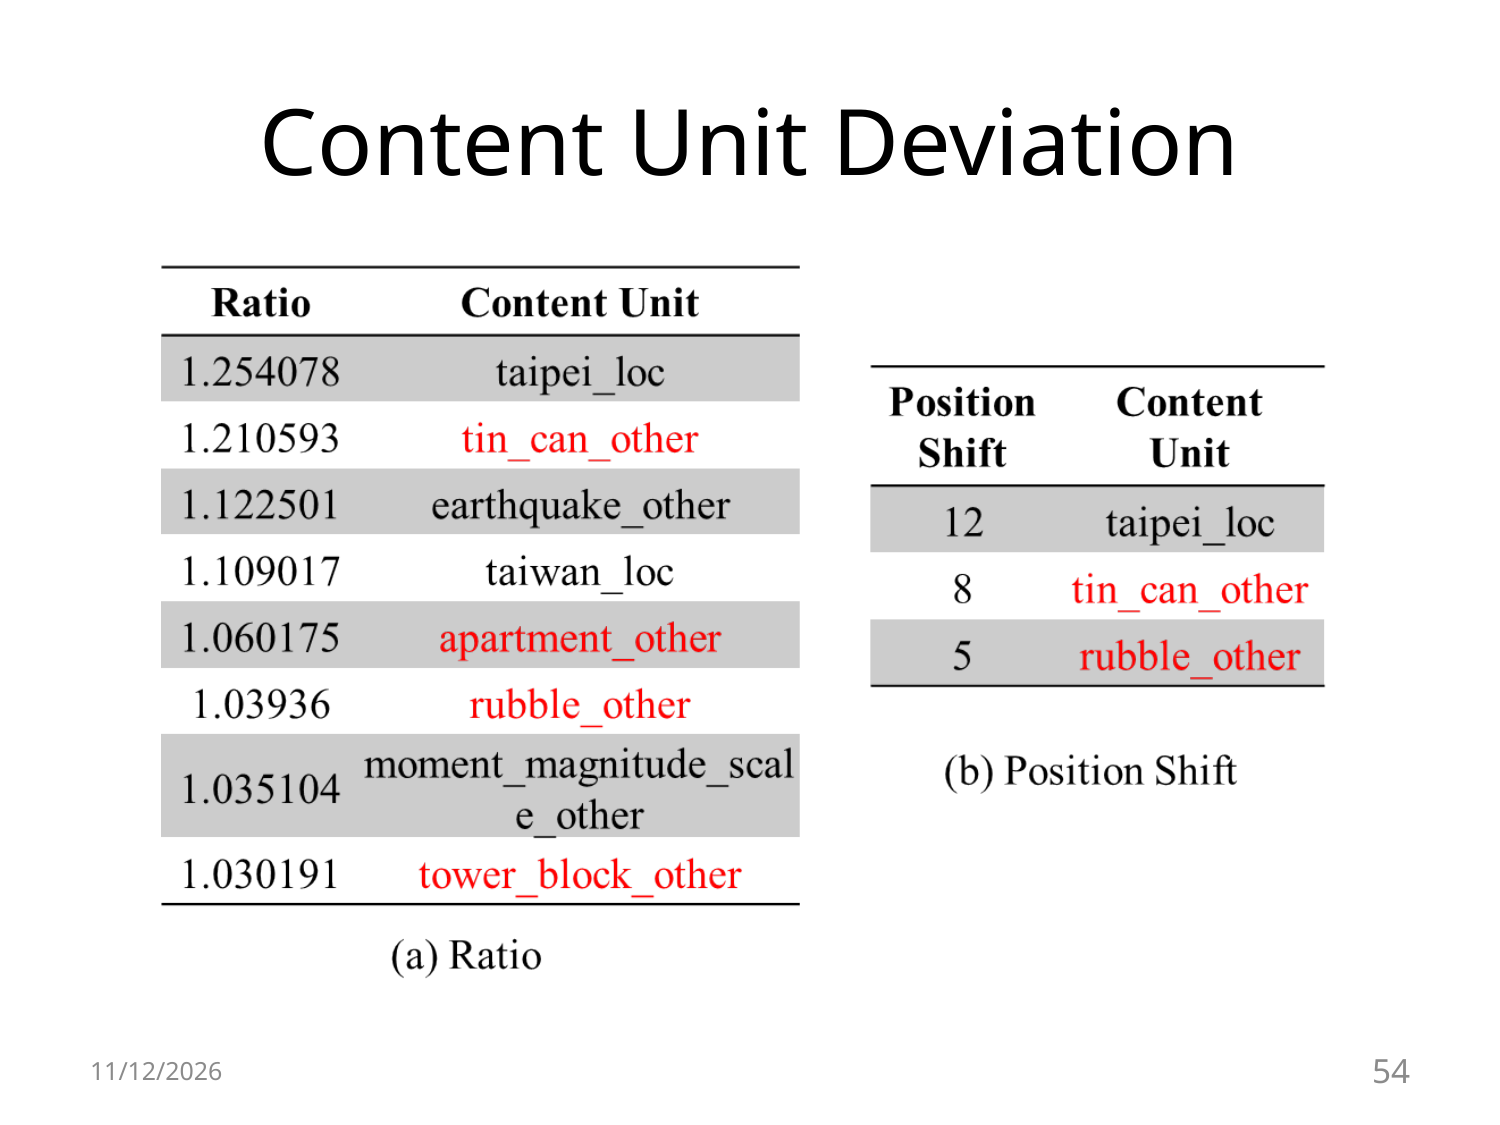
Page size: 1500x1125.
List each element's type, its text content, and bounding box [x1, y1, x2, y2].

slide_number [75, 1042, 425, 1103]
slide_number 54 [1074, 1042, 1425, 1103]
title Content Unit Deviation [75, 45, 1425, 233]
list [74, 262, 1426, 1006]
